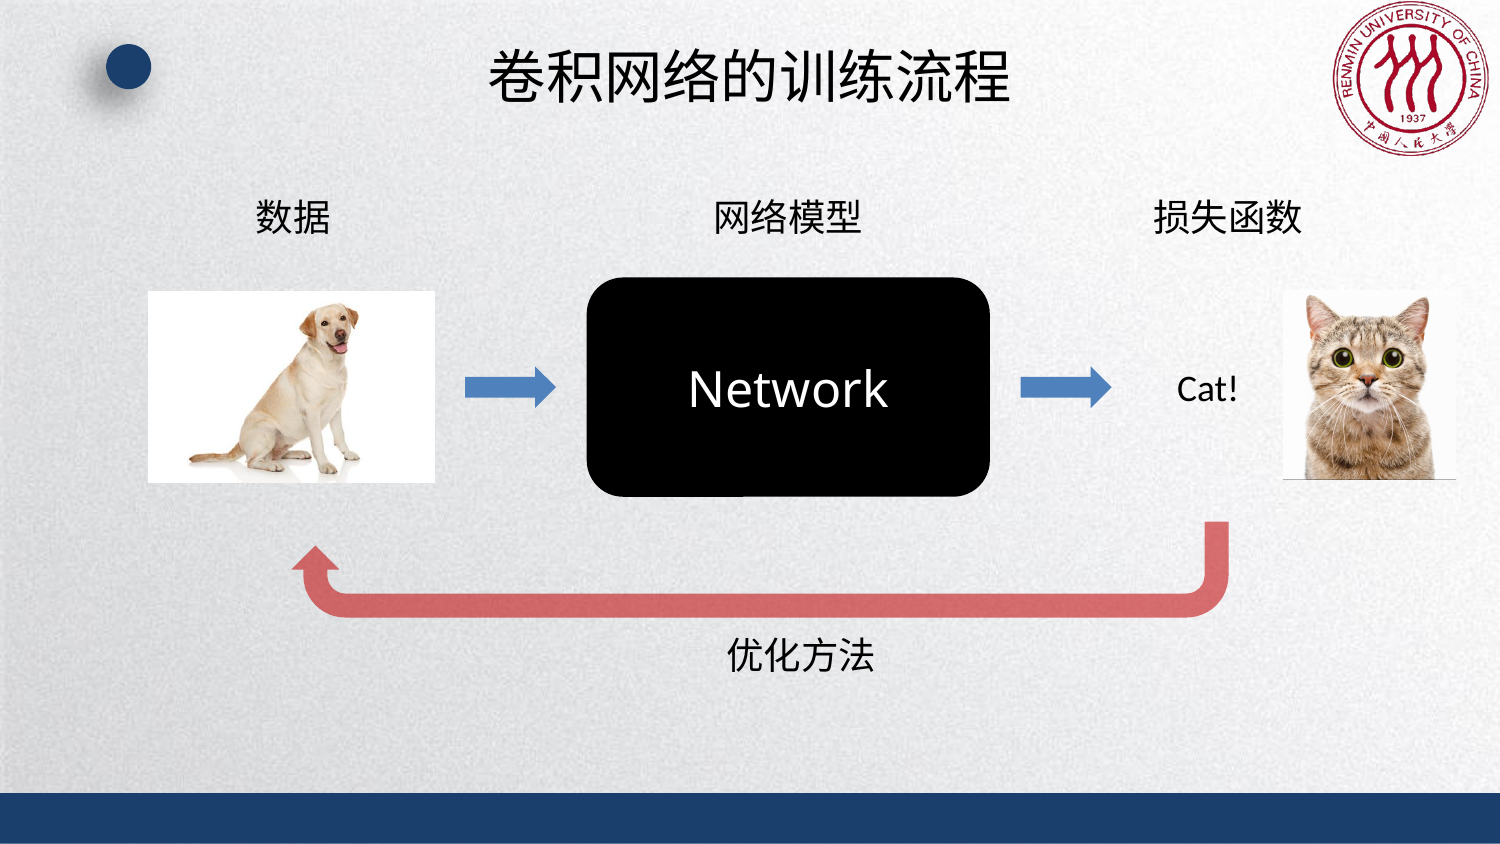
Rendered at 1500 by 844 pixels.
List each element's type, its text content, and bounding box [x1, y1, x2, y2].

title 卷积网络的训练流程 [75, 33, 1425, 116]
text_box [289, 519, 1231, 620]
text_box 优化方法 [711, 624, 892, 685]
text_box Network [584, 275, 992, 499]
text_box [462, 364, 559, 410]
text_box 损失函数 [1138, 186, 1319, 247]
picture [0, 0, 1500, 793]
text_box [1018, 364, 1114, 410]
text_box Cat! [1162, 356, 1255, 417]
text_box 数据 [240, 186, 346, 247]
text_box 网络模型 [698, 186, 879, 246]
